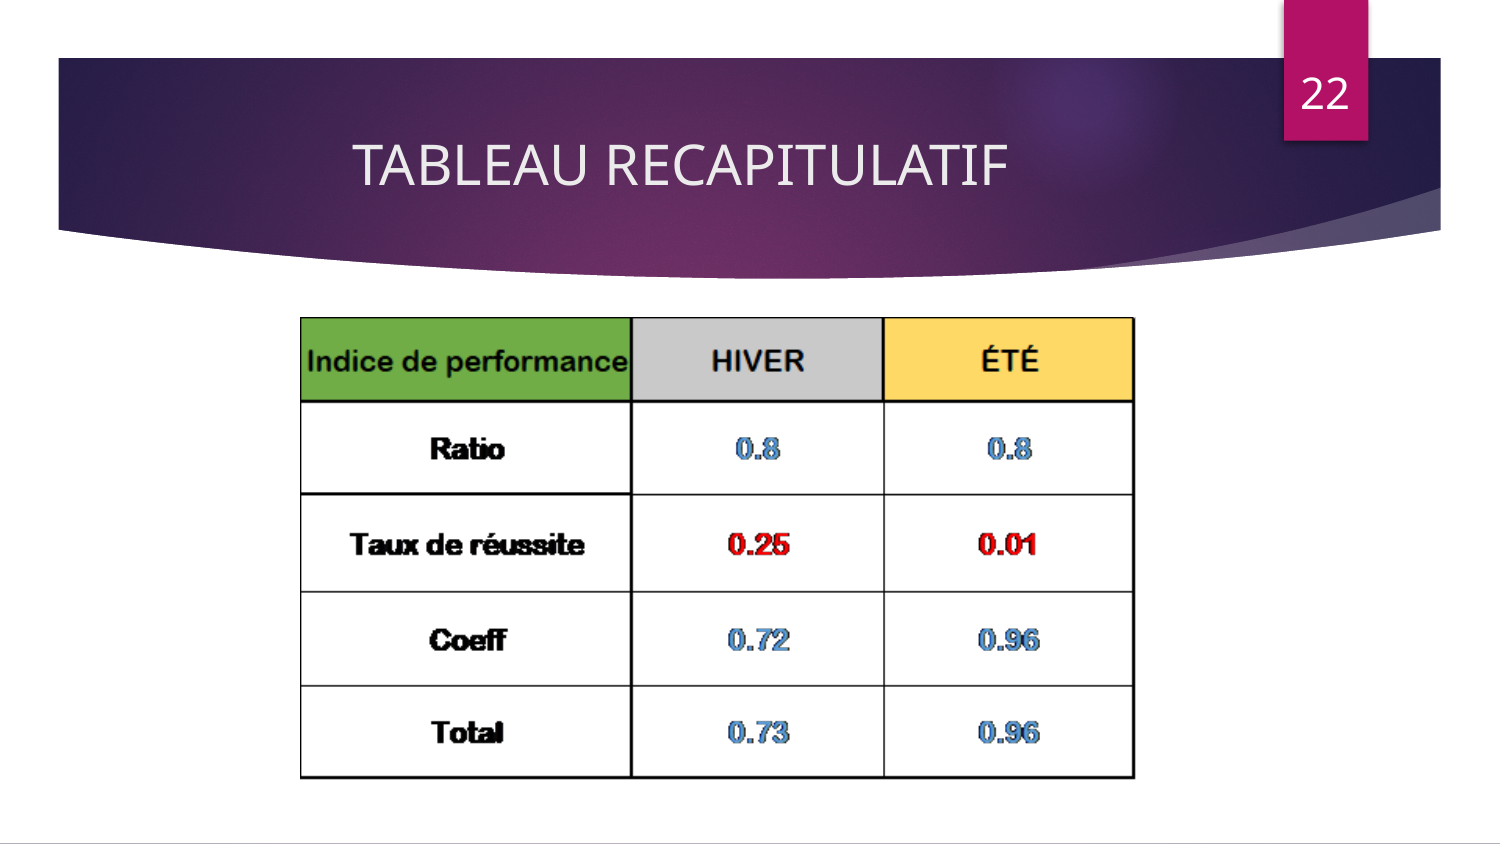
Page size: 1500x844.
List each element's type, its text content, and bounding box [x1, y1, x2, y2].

slide_number 22 [1273, 36, 1377, 131]
picture [299, 317, 1137, 781]
picture [59, 58, 1440, 278]
table_cell 0,2 [1142, 236, 1299, 265]
title TABLEAU RECAPITULATIF [142, 119, 1220, 207]
